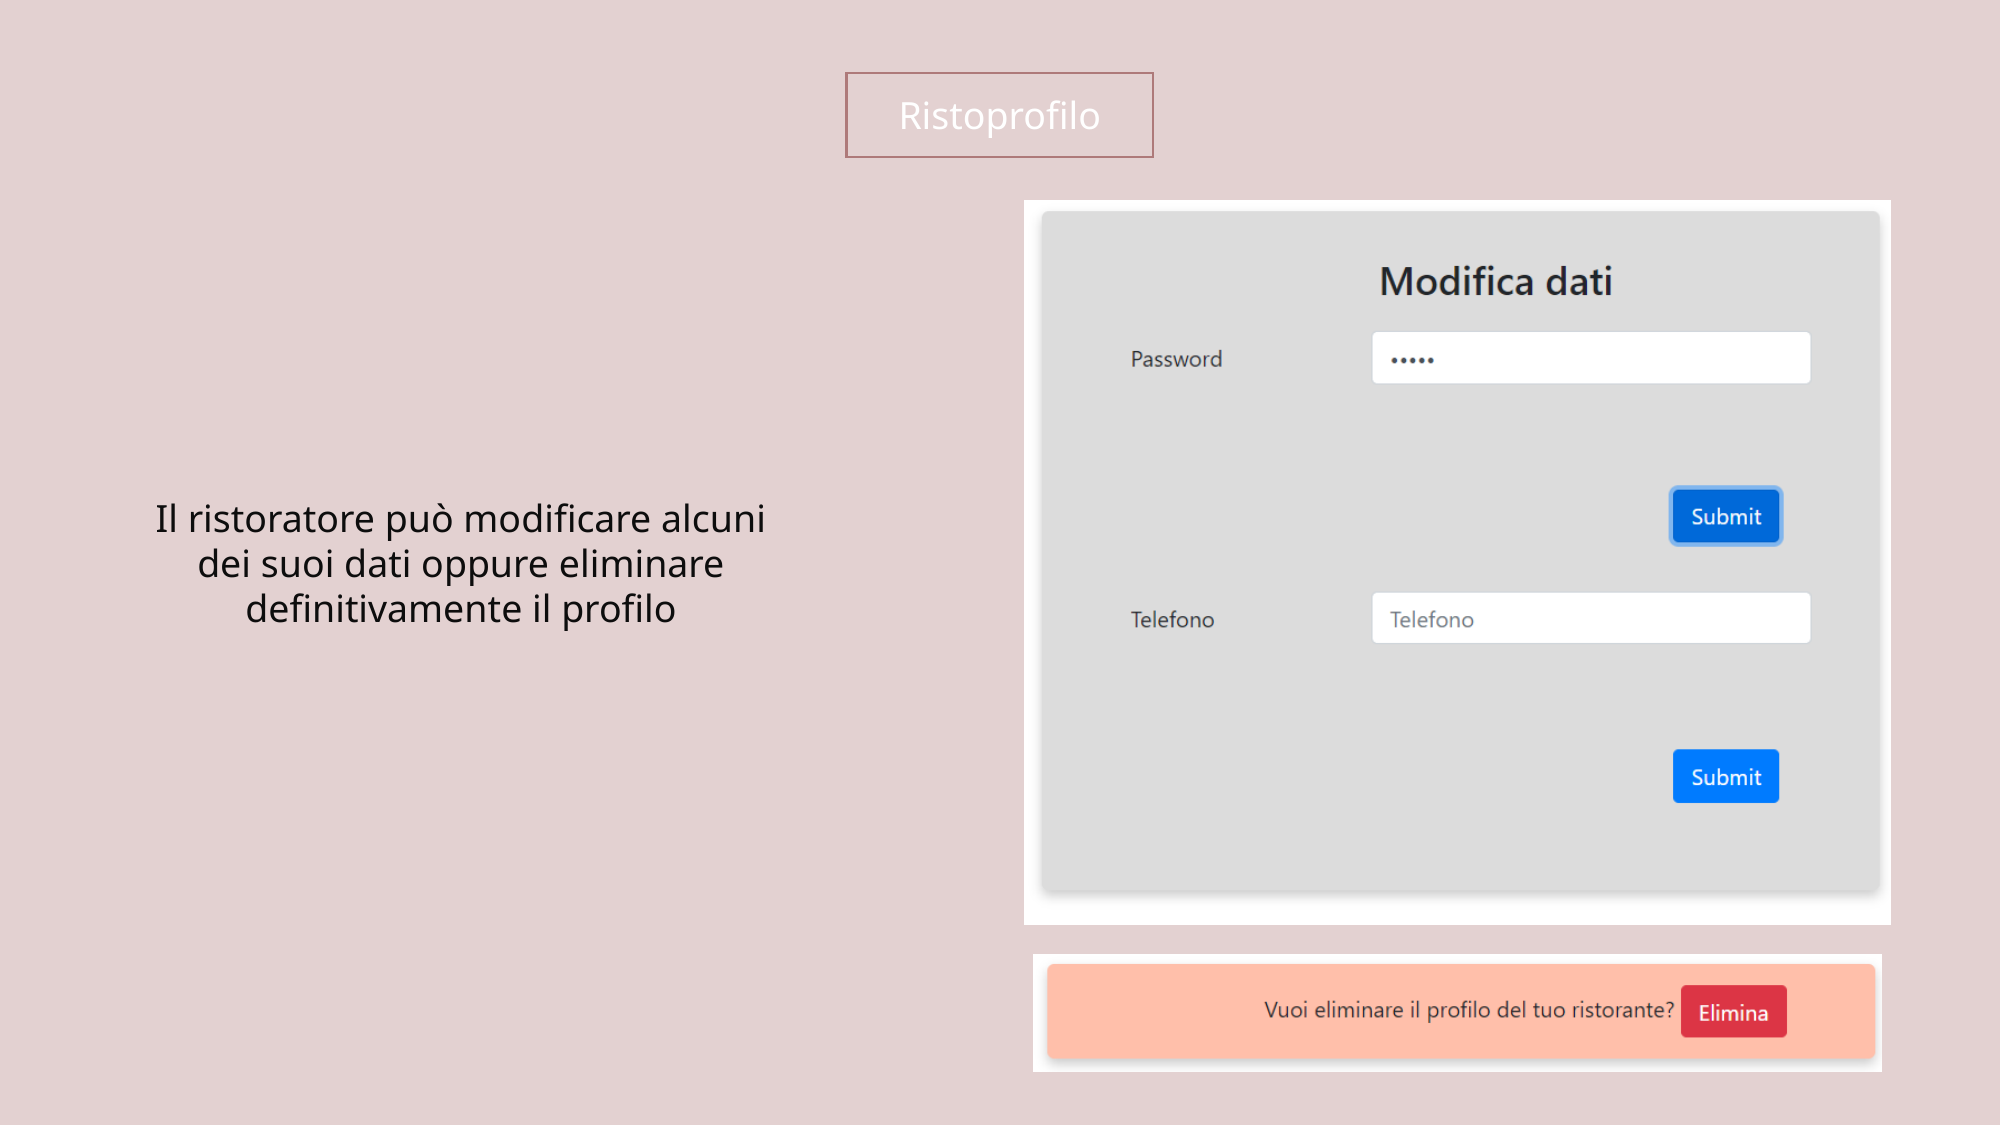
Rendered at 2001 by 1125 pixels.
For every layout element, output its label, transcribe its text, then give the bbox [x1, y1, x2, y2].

picture [1033, 954, 1882, 1072]
text_box Ristoprofilo [845, 72, 1154, 158]
text_box Il ristoratore può modificare alcuni dei suoi dati oppure eliminare definitivamente il profilo [129, 489, 794, 636]
picture [1023, 200, 1891, 925]
